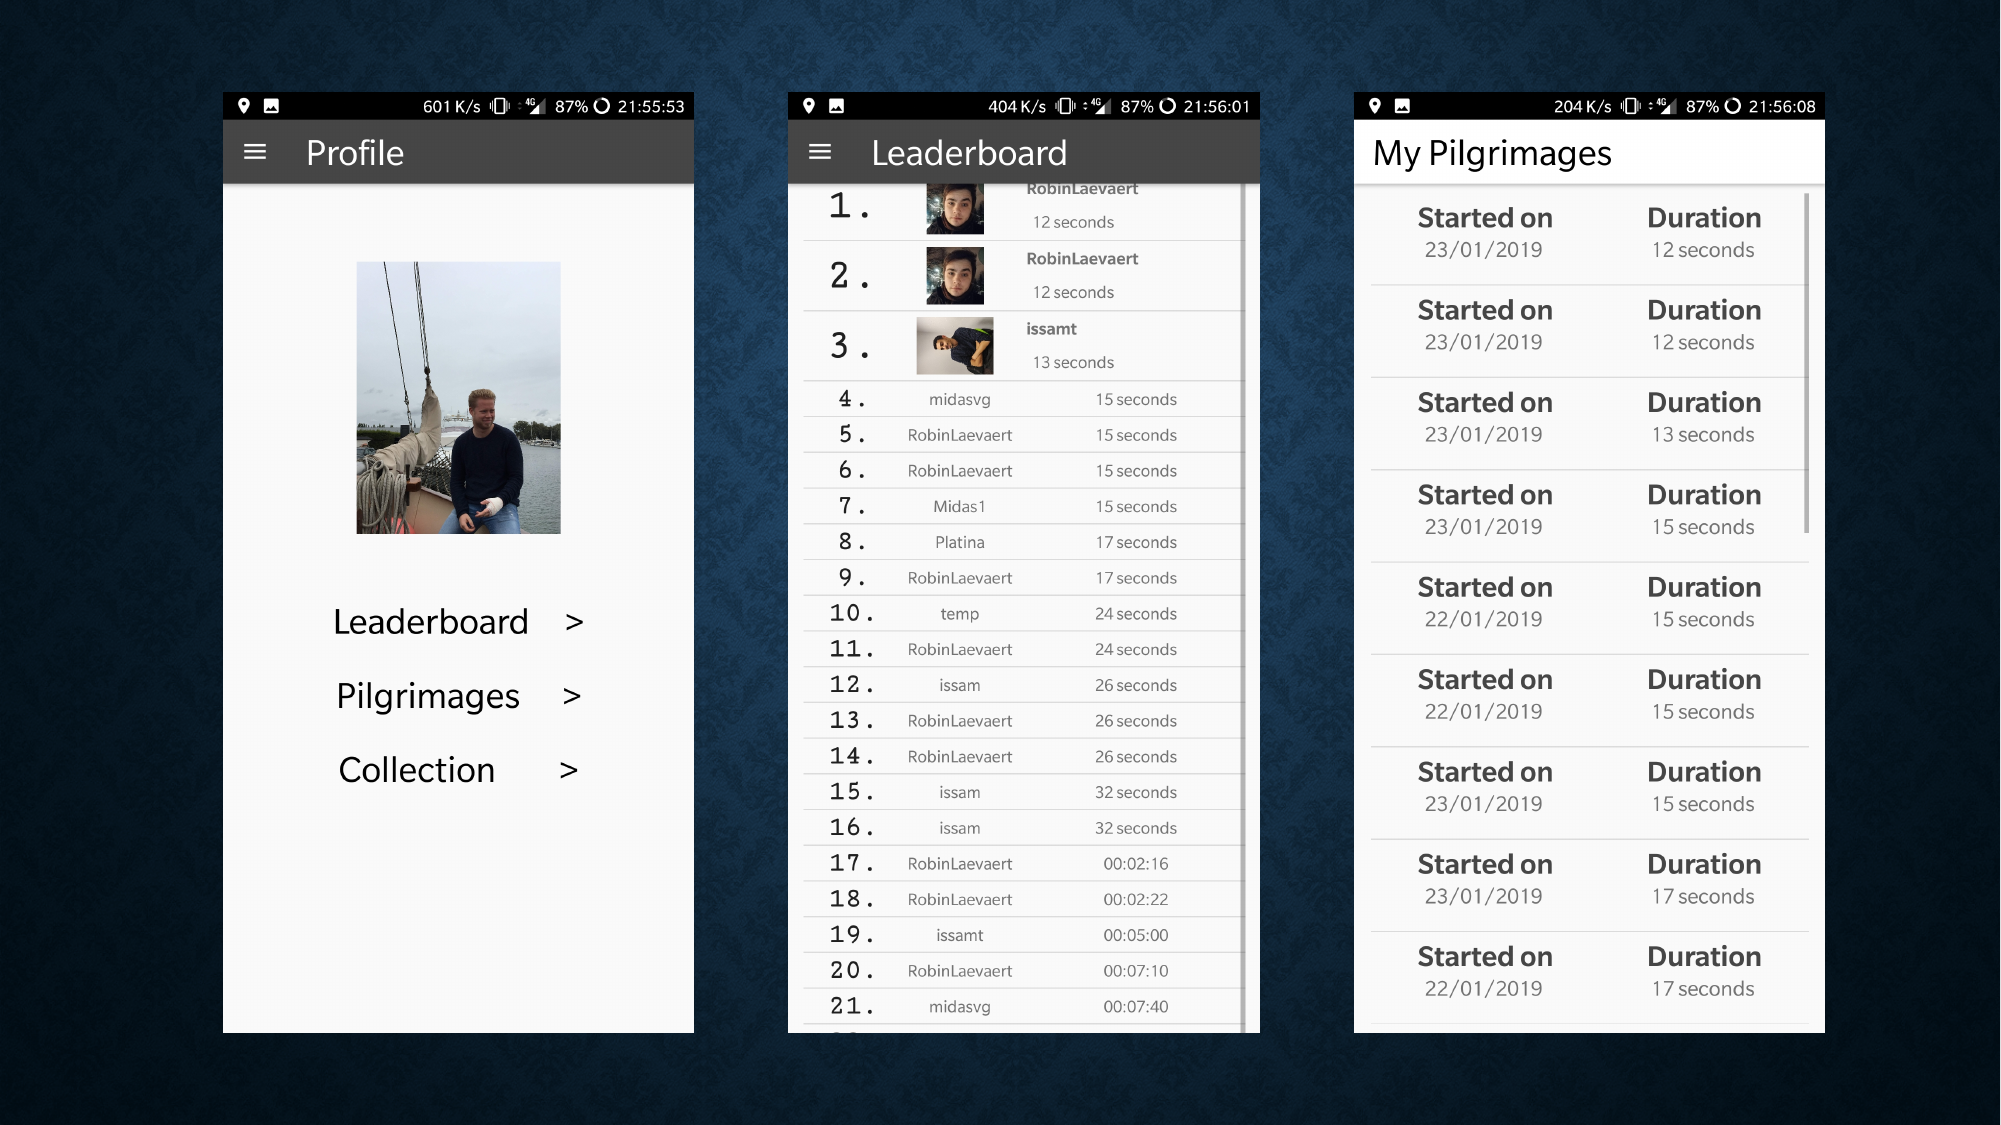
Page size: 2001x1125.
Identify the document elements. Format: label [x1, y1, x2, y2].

picture [788, 91, 1260, 1034]
picture [222, 91, 695, 1034]
picture [1353, 91, 1826, 1034]
